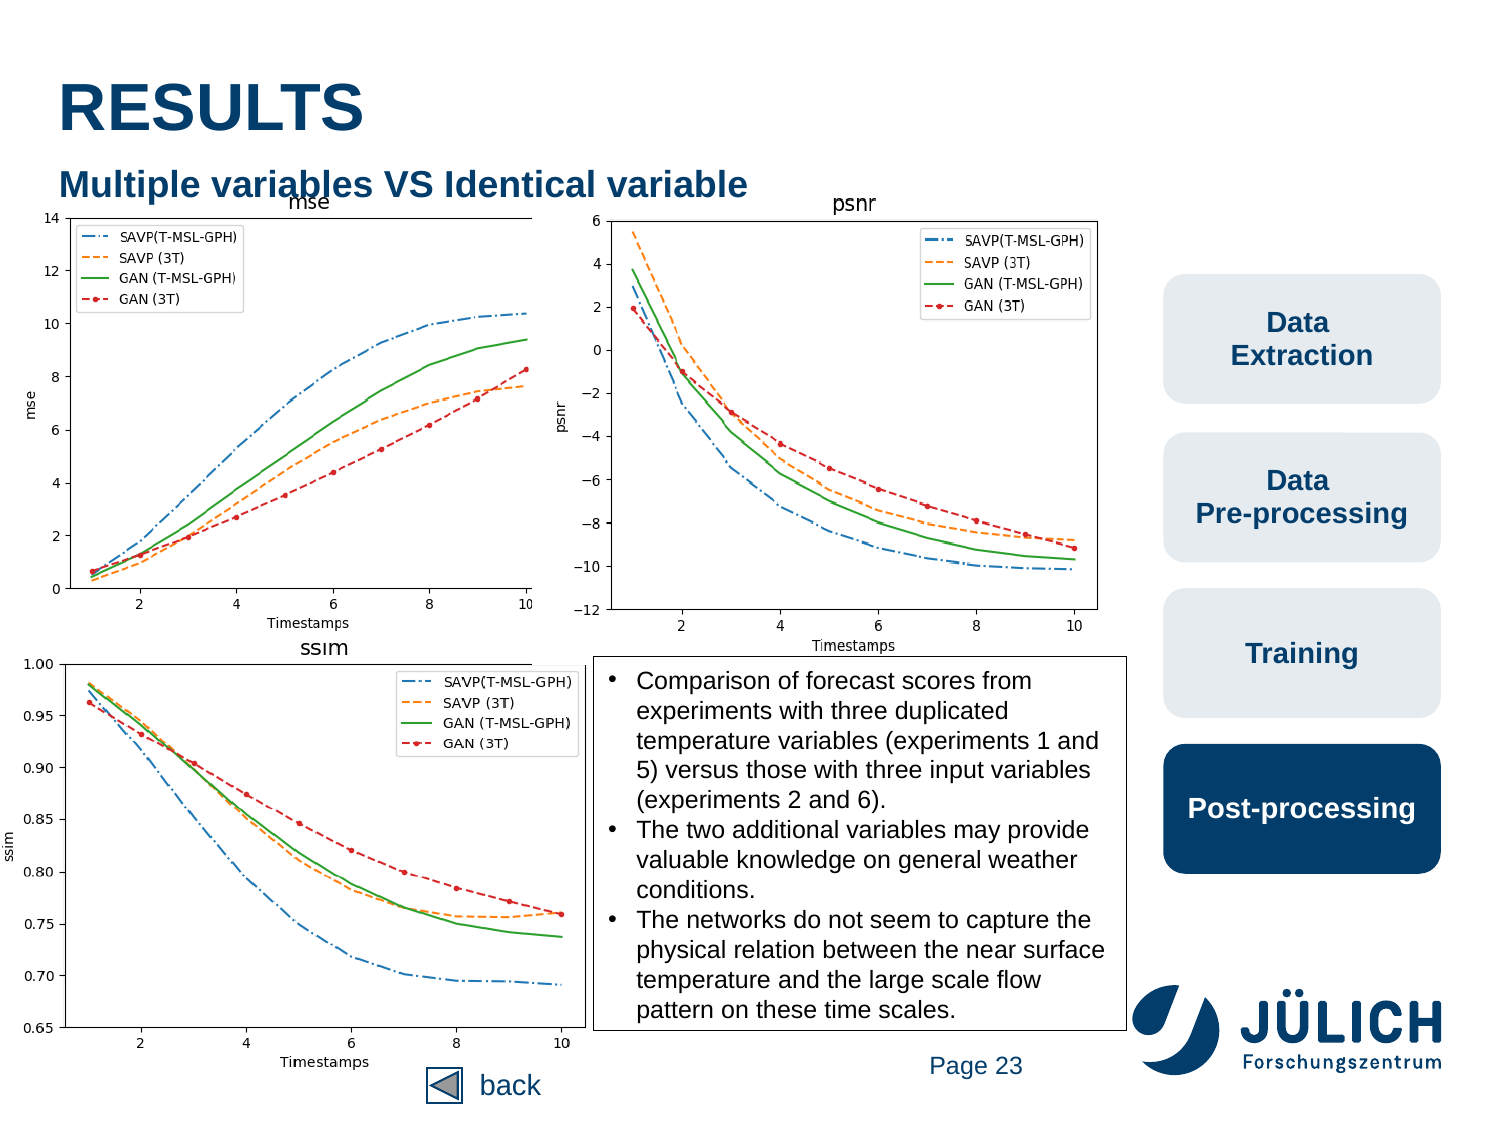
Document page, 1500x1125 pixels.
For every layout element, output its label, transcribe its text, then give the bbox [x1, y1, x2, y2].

slide_number Page 23 [881, 1034, 1039, 1094]
text_box Training [1162, 587, 1442, 720]
text_box Data Pre-processing [1162, 431, 1442, 564]
text_box Comparison of forecast scores from experiments with three duplicated temperature variables (experiments 1 and 5) versus those with three input variables (experiments 2 and 6). The two additional variables may provide valuable knowledge on general weather conditions. The networks do not seem to capture the physical relation between the near surface temperature and the large scale flow pattern on these time scales. [653, 665, 1127, 1031]
text_box back [464, 1079, 557, 1110]
picture [0, 160, 1159, 1079]
text_box Post-processing [1162, 742, 1442, 875]
text_box Data Extraction [1162, 272, 1442, 405]
title results [58, 52, 1442, 238]
text_box [426, 1079, 463, 1104]
list Multiple variables VS Identical variable [58, 154, 1441, 238]
